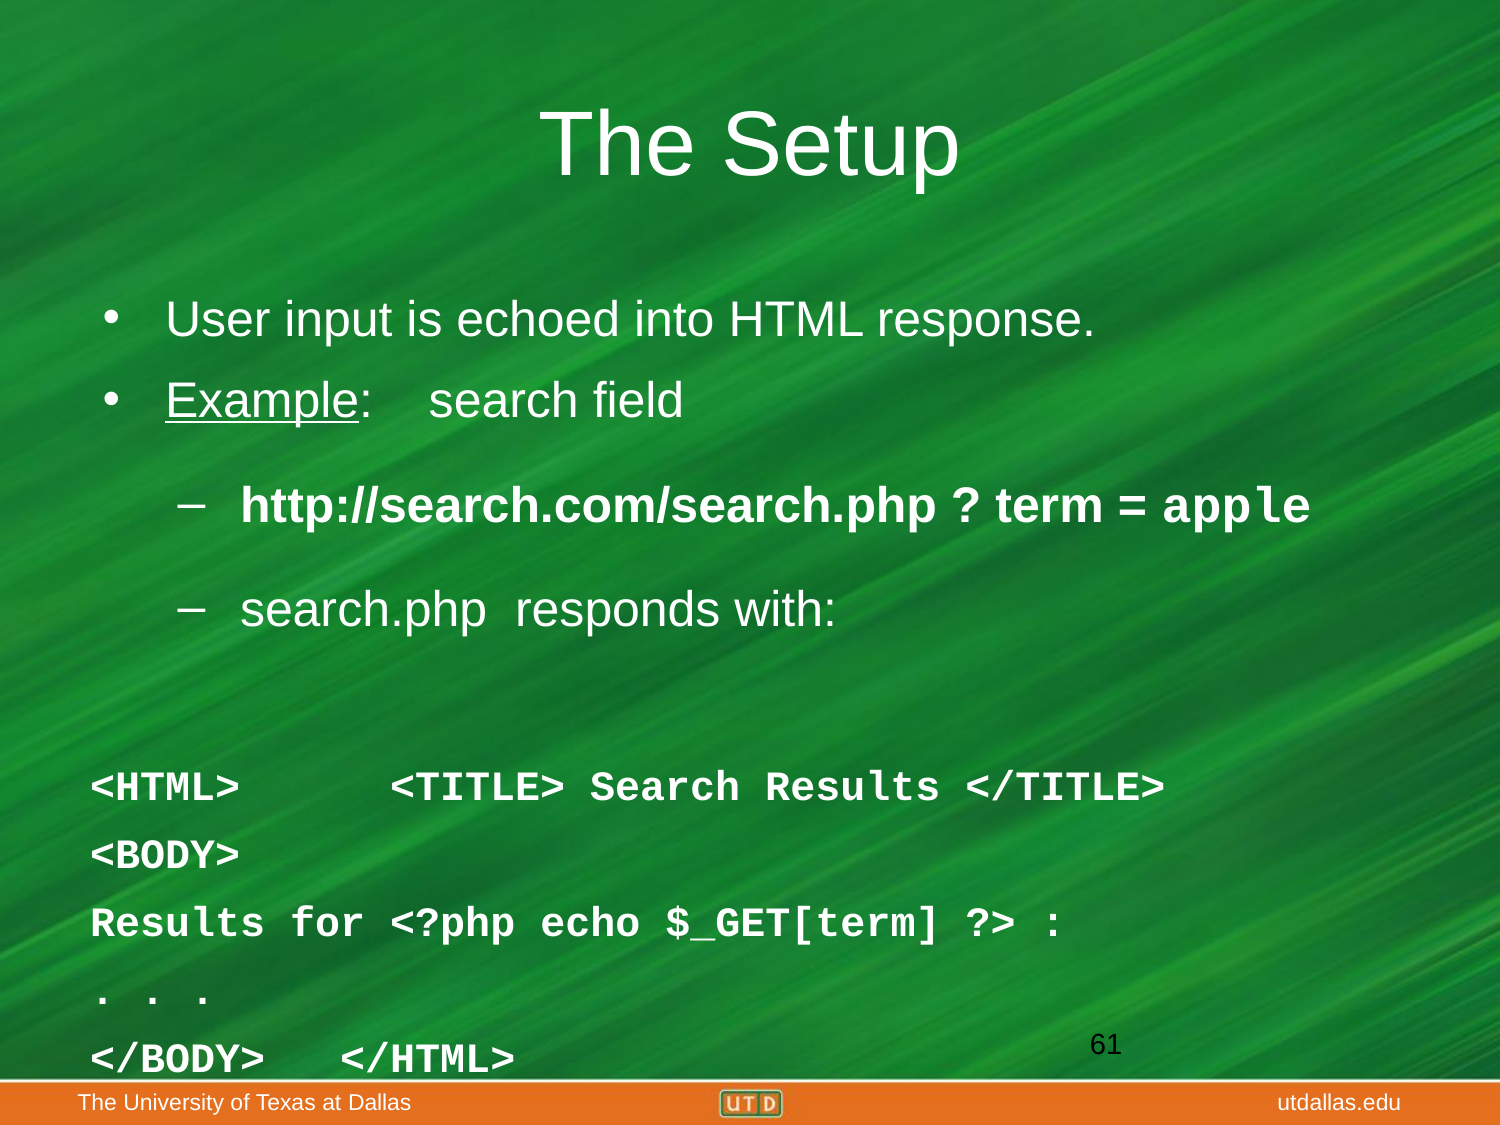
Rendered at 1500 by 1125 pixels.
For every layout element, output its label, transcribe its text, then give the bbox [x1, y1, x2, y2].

picture [0, 0, 1500, 1125]
list User input is echoed into HTML response. Example: search field http://search.com/search.php ? term = apple search.php responds with: <HTML> <TITLE> Search Results </TITLE> <BODY> Results for <?php echo $_GET[term] ?> : . . . </BODY> </HTML> [75, 262, 1425, 1125]
slide_number ‹#› [1074, 1012, 1425, 1073]
title The Setup [75, 45, 1425, 233]
